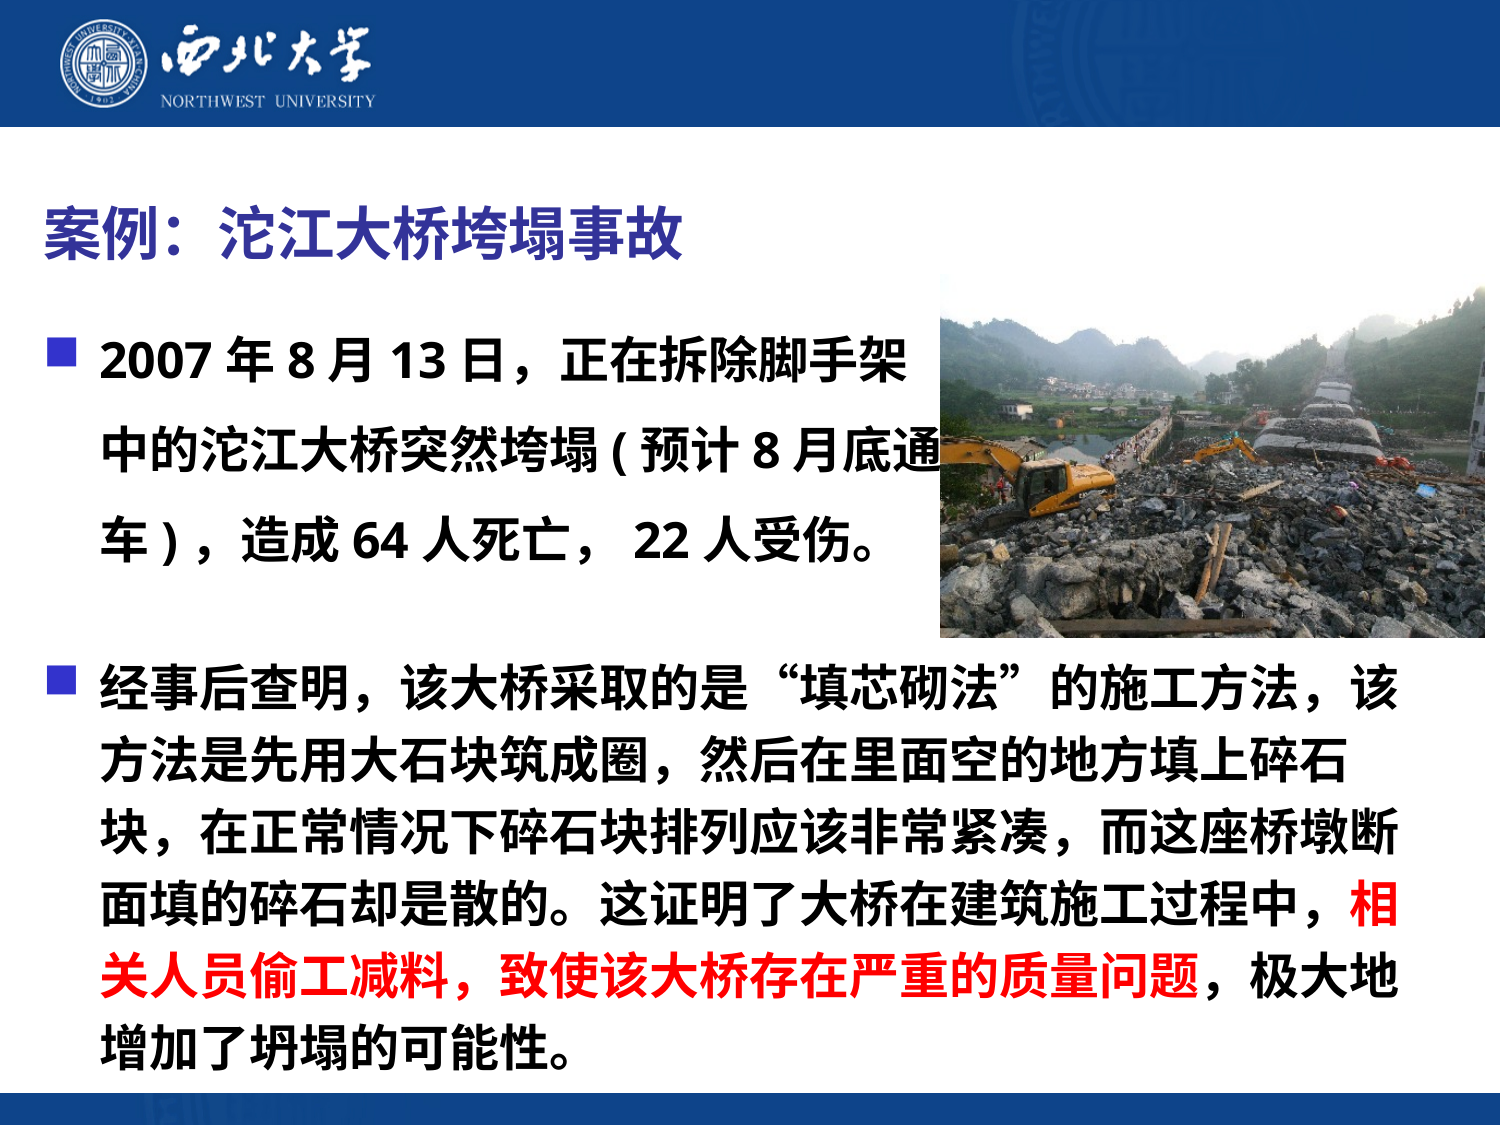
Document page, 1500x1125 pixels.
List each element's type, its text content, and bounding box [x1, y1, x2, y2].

picture [940, 274, 1485, 638]
text_box 经事后查明，该大桥采取的是“填芯砌法”的施工方法，该方法是先用大石块筑成圈，然后在里面空的地方填上碎石块，在正常情况下碎石块排列应该非常紧凑，而这座桥墩断面填的碎石却是散的。这证明了大桥在建筑施工过程中，相关人员偷工减料，致使该大桥存在严重的质量问题，极大地增加了坍塌的可能性。 [28, 637, 1441, 1088]
picture [0, 0, 1500, 127]
picture [0, 1093, 1500, 1125]
title 案例：沱江大桥垮塌事故 [28, 149, 1307, 275]
list 2007年8月13日，正在拆除脚手架中的沱江大桥突然垮塌(预计8月底通车)，造成64人死亡，22人受伤。 [28, 290, 935, 579]
